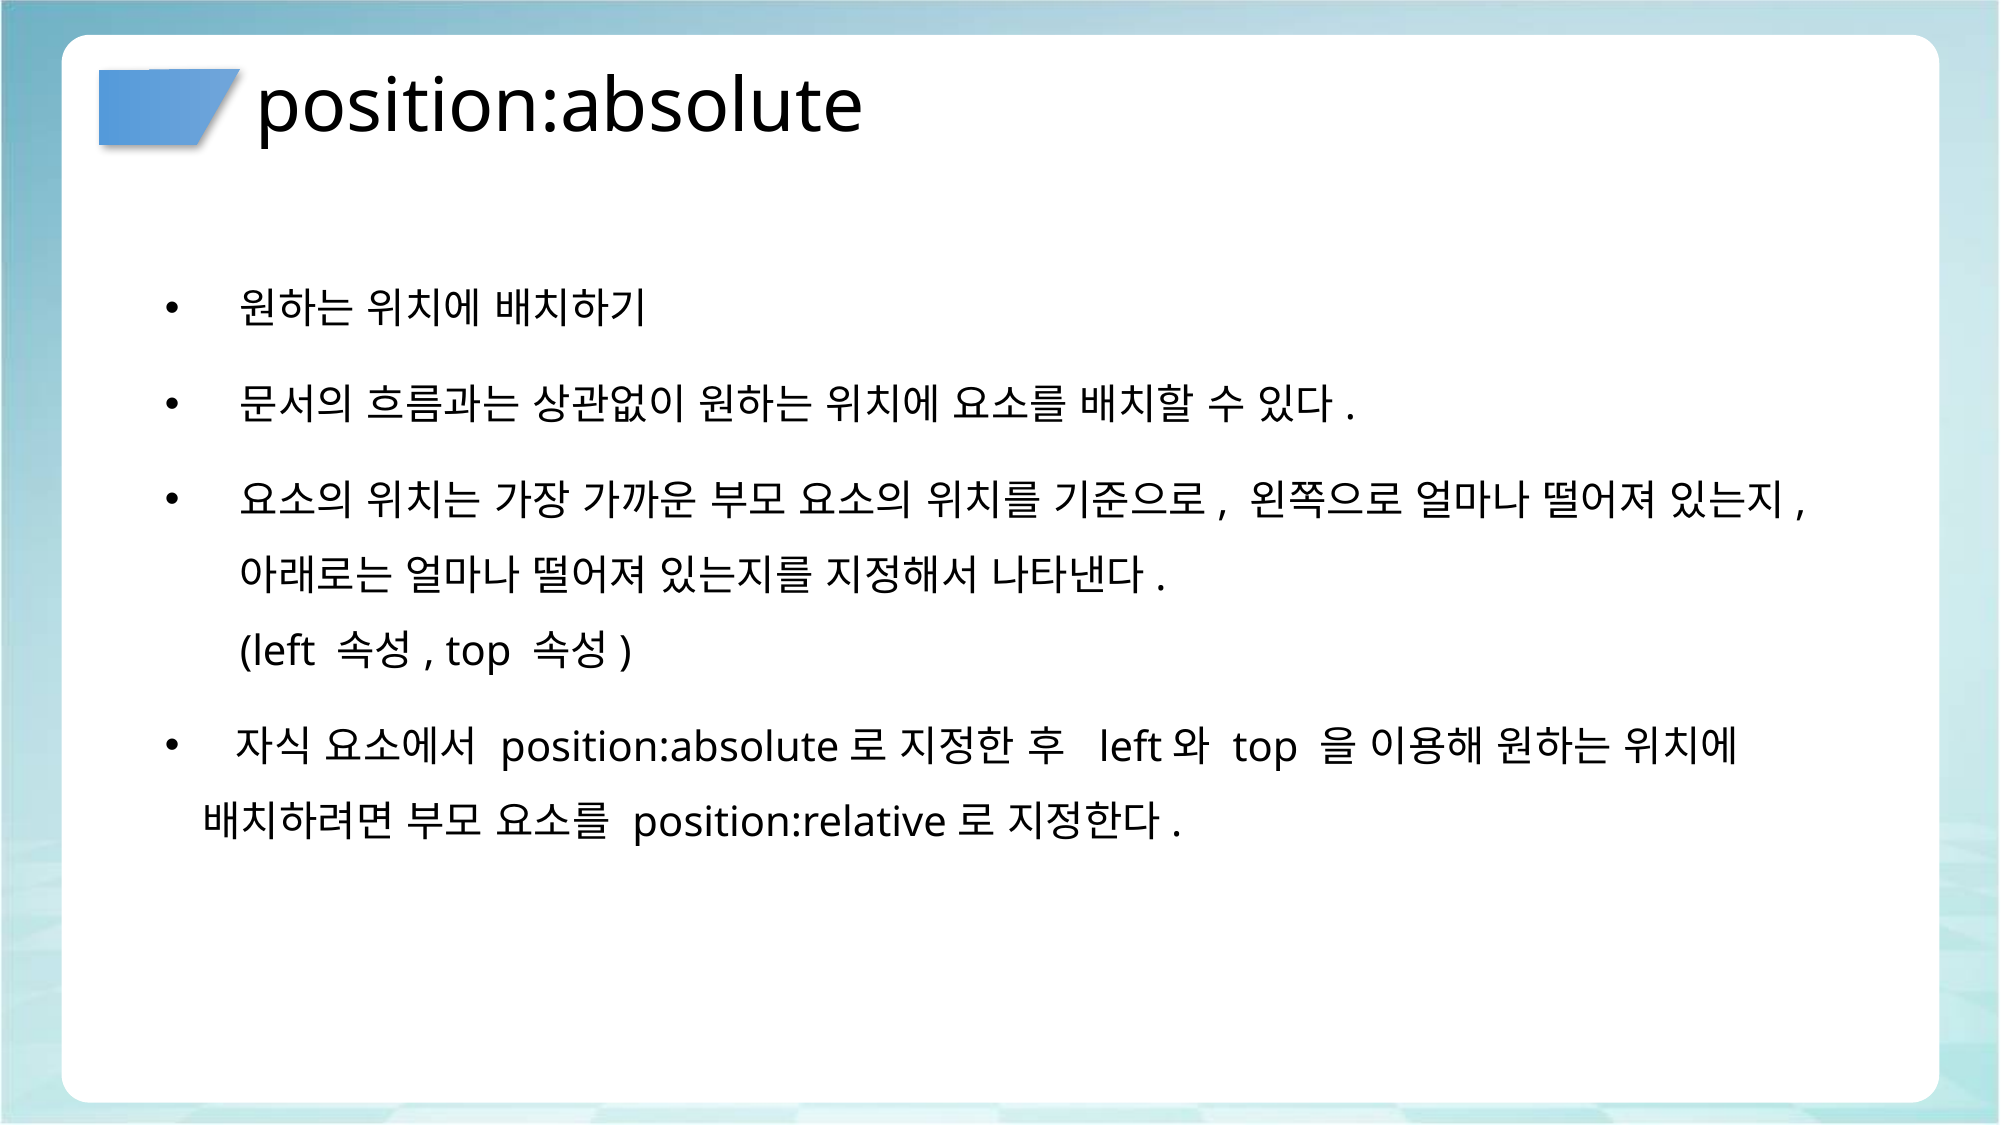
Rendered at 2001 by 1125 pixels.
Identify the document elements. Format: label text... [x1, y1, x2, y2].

text_box 원하는 위치에 배치하기 문서의 흐름과는 상관없이 원하는 위치에 요소를 배치할 수 있다. 요소의 위치는 가장 가까운 부모 요소의 위치를 기준으로, 왼쪽으로 얼마나 떨어져 있는지, 아래로는 얼마나 떨어져 있는지를 지정해서 나타낸다. (left 속성, top 속성) 자식 요소에서 position:absolute로 지정한 후 left와 top 을 이용해 원하는 위치에 배치하려면 부모 요소를 position:relative로 지정한다. [150, 249, 1901, 969]
title position:absolute [240, 49, 1809, 165]
picture [0, 0, 2001, 1125]
